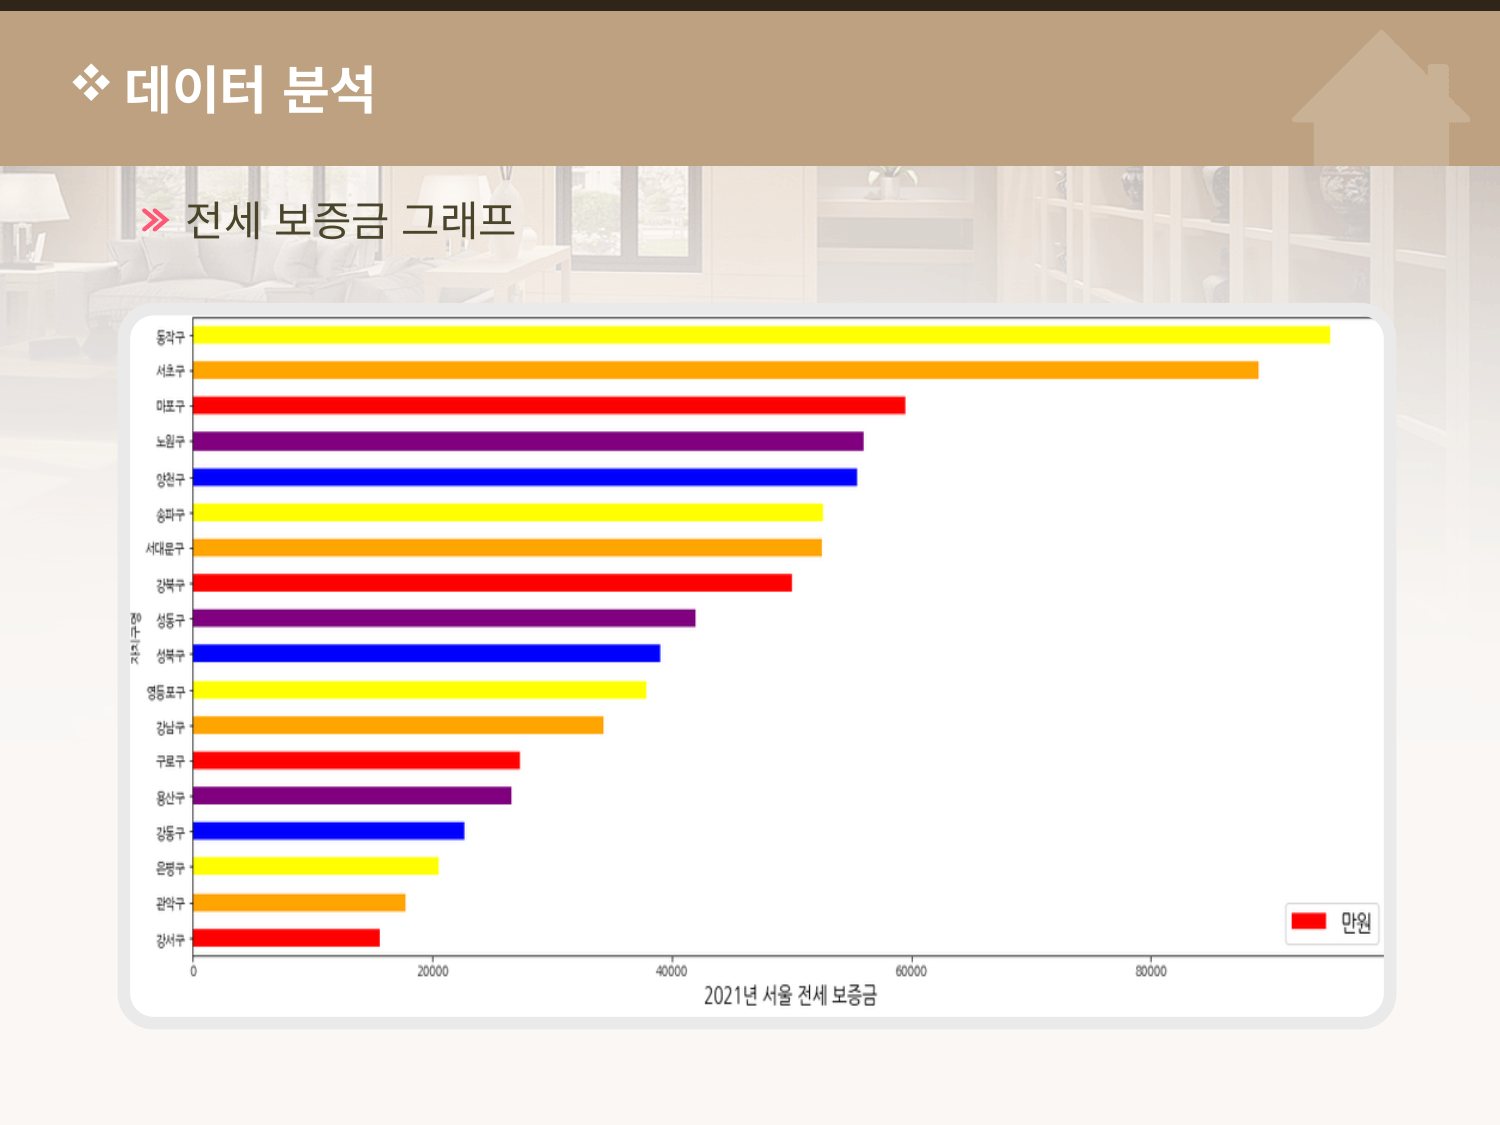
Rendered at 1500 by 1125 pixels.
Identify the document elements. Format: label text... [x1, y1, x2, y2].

picture [0, 0, 1500, 1125]
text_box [143, 210, 167, 230]
text_box 전세 보증금 그래프 [171, 187, 987, 252]
title 데이터 분석 [53, 23, 1110, 155]
